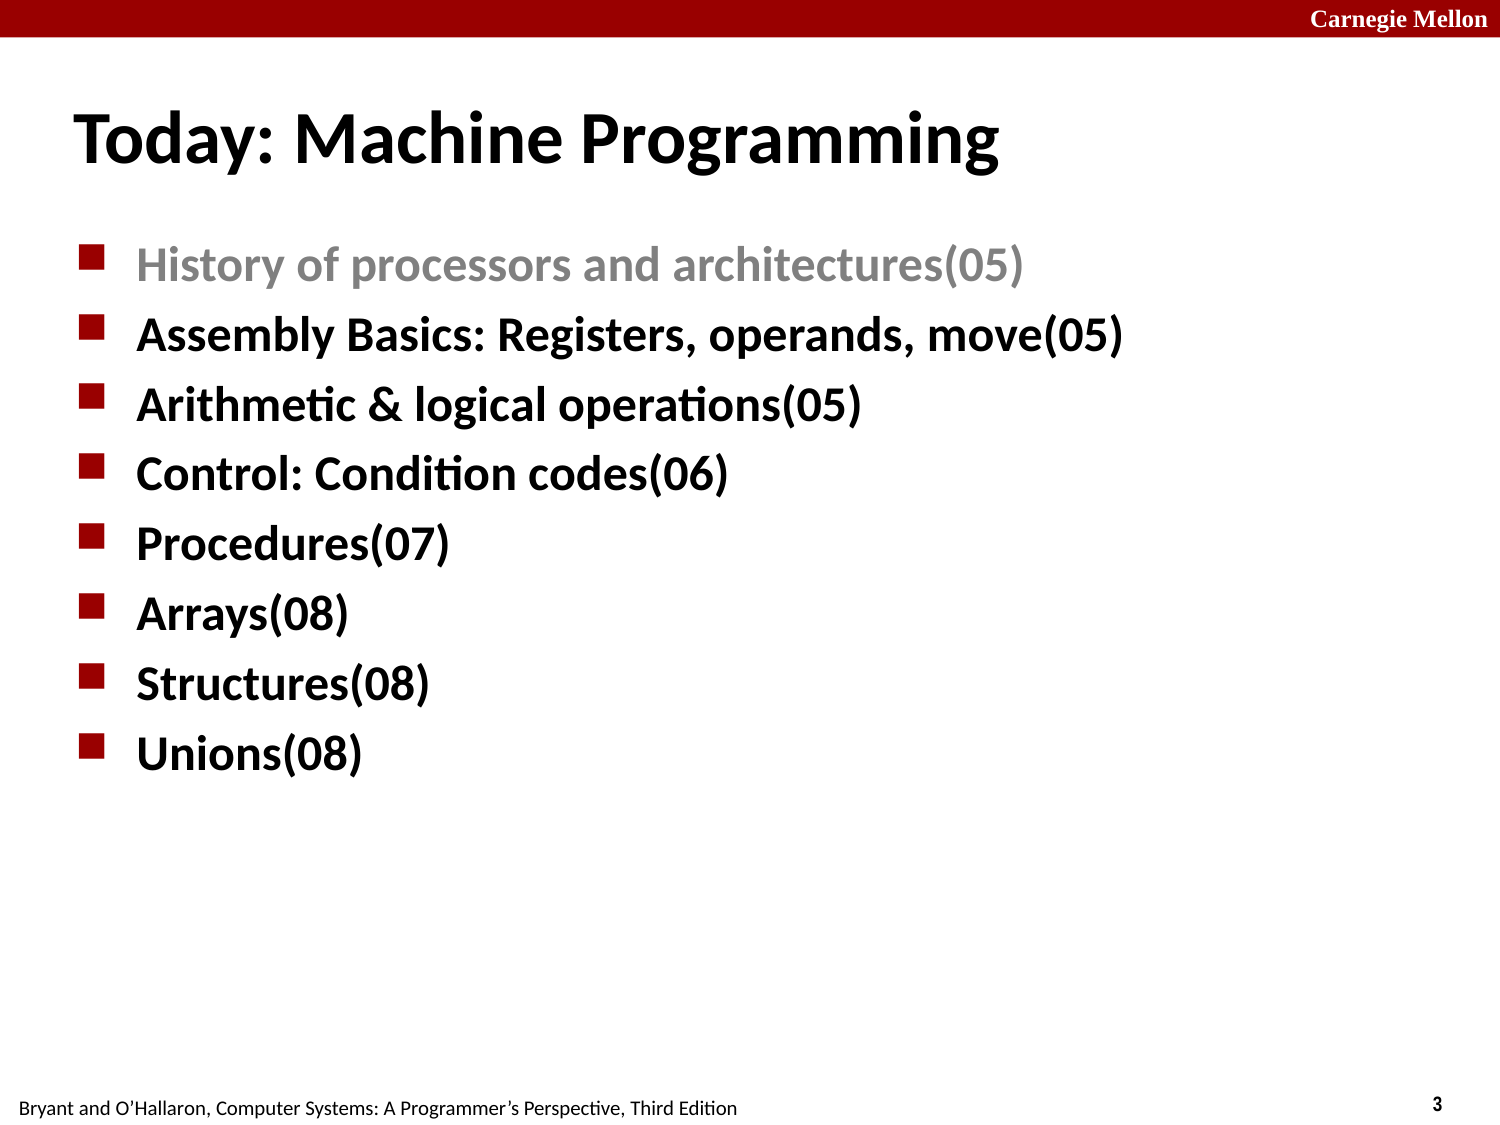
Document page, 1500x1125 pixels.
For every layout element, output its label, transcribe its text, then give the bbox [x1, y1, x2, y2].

title Today: Machine Programming [58, 71, 1305, 197]
list History of processors and architectures(05) Assembly Basics: Registers, operands, move(05) Arithmetic & logical operations(05) Control: Condition codes(06) Procedures(07) Arrays(08) Structures(08) Unions(08) [64, 223, 1361, 1040]
